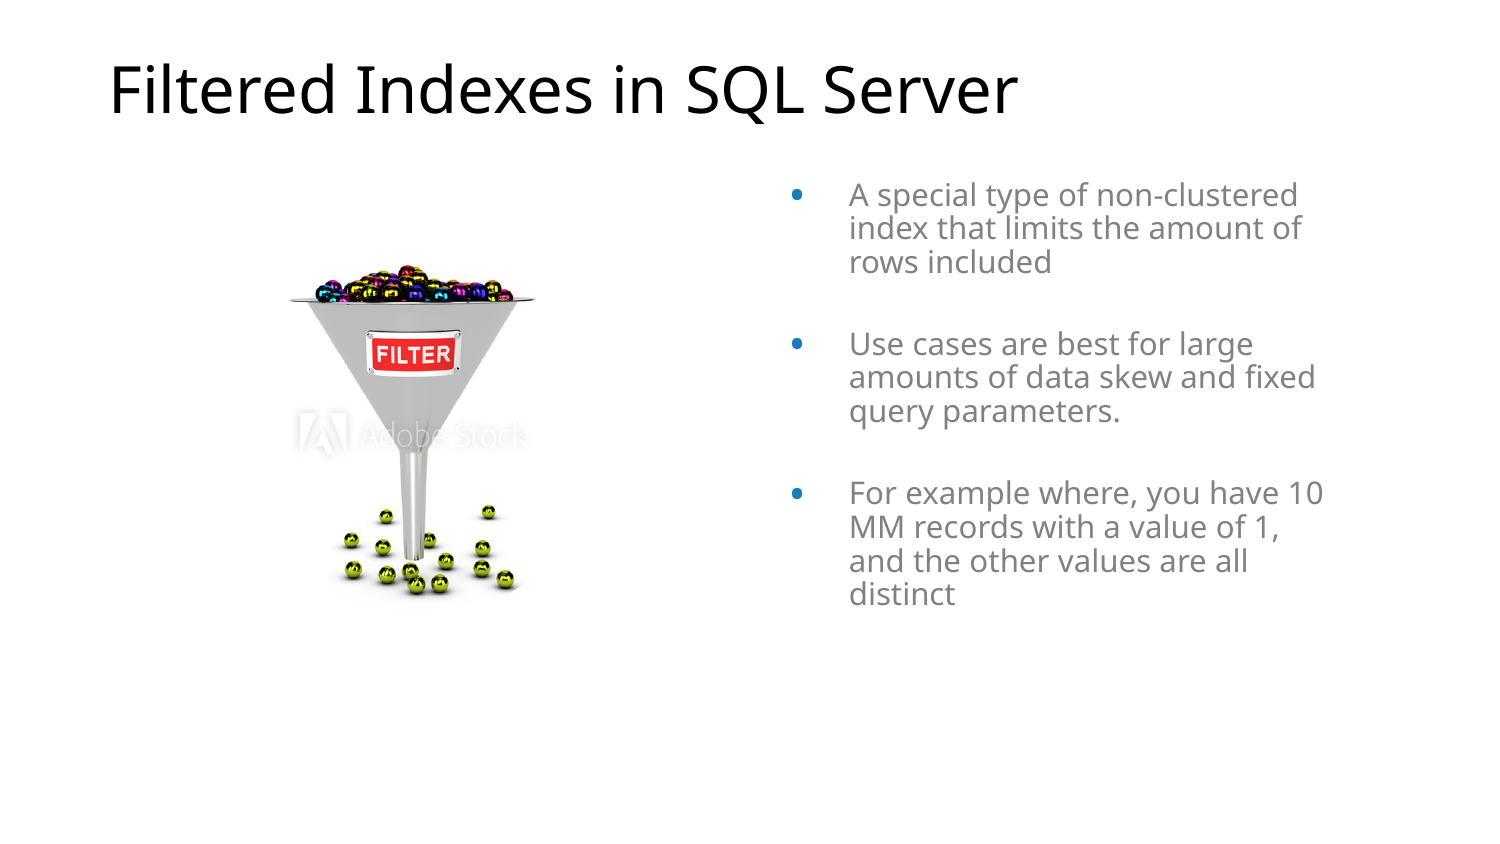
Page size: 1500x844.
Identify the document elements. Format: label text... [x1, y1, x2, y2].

title Filtered Indexes in SQL Server [93, 49, 1259, 136]
list A special type of non-clustered index that limits the amount of rows included Use cases are best for large amounts of data skew and fixed query parameters. For example where, you have 10 MM records with a value of 1, and the other values are all distinct [773, 171, 1352, 787]
picture [222, 245, 601, 621]
